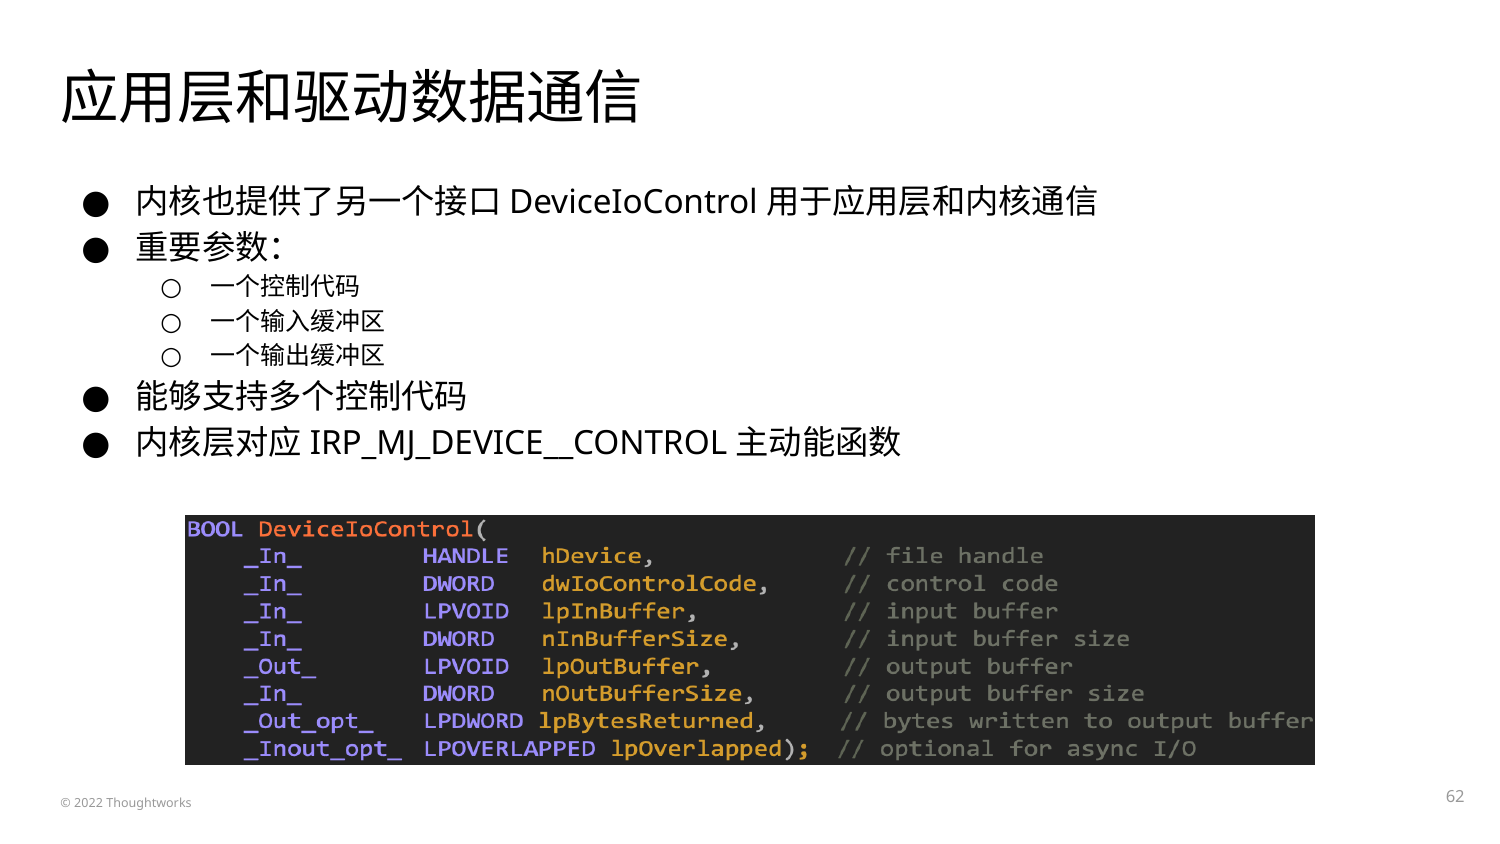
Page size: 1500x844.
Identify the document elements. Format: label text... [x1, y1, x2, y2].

slide_number ‹#› [1389, 764, 1480, 830]
picture [185, 514, 1315, 766]
title 应用层和驱动数据通信 [60, 60, 1440, 154]
list 内核也提供了另一个接口DeviceIoControl用于应用层和内核通信 重要参数： 一个控制代码 一个输入缓冲区 一个输出缓冲区 能够支持多个控制代码 内核层对应IRP_MJ_DEVICE__CONTROL主动能函数 [60, 174, 1440, 736]
